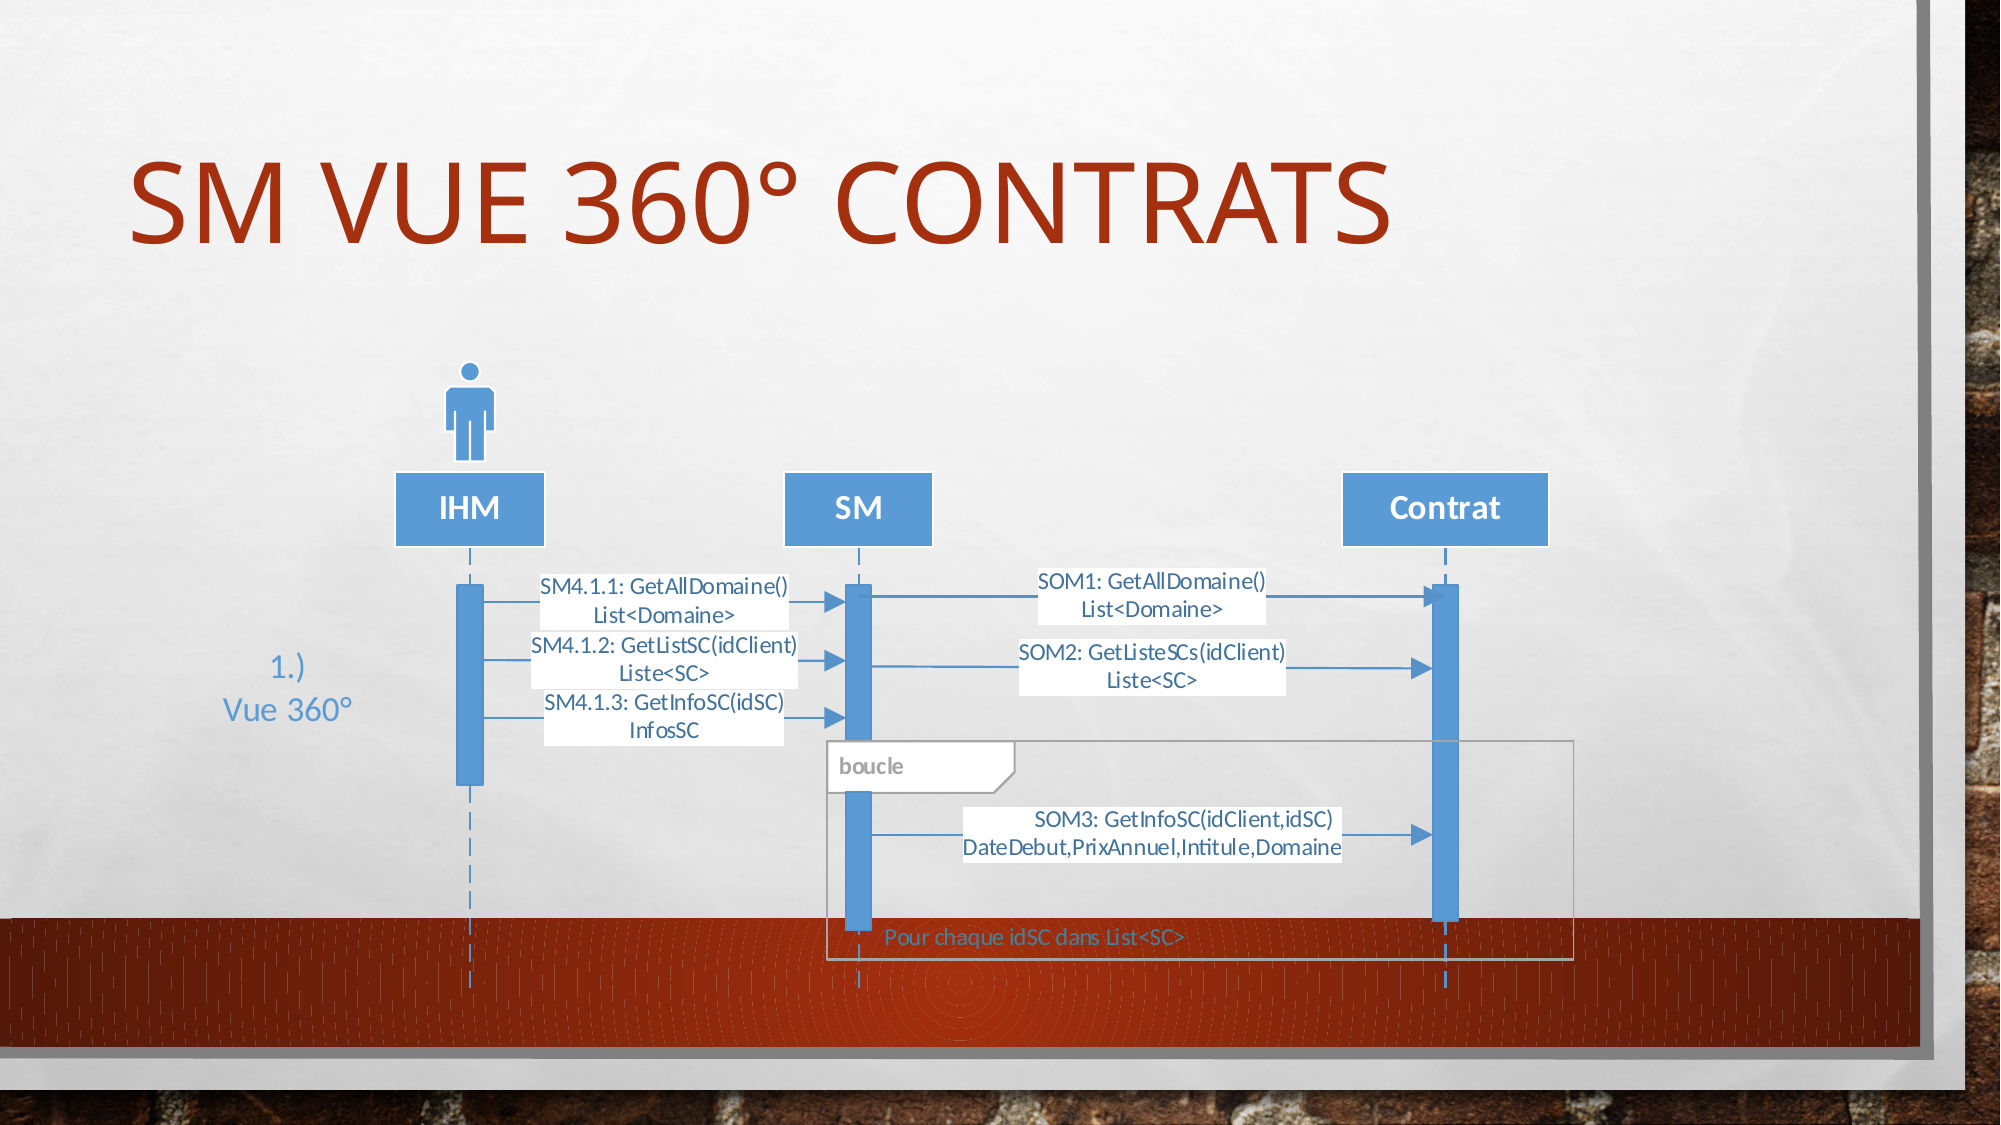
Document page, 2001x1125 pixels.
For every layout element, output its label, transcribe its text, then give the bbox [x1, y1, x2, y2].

picture [0, 0, 2000, 1125]
title SM Vue 360° contrats [112, 112, 1818, 302]
picture [201, 356, 1575, 993]
